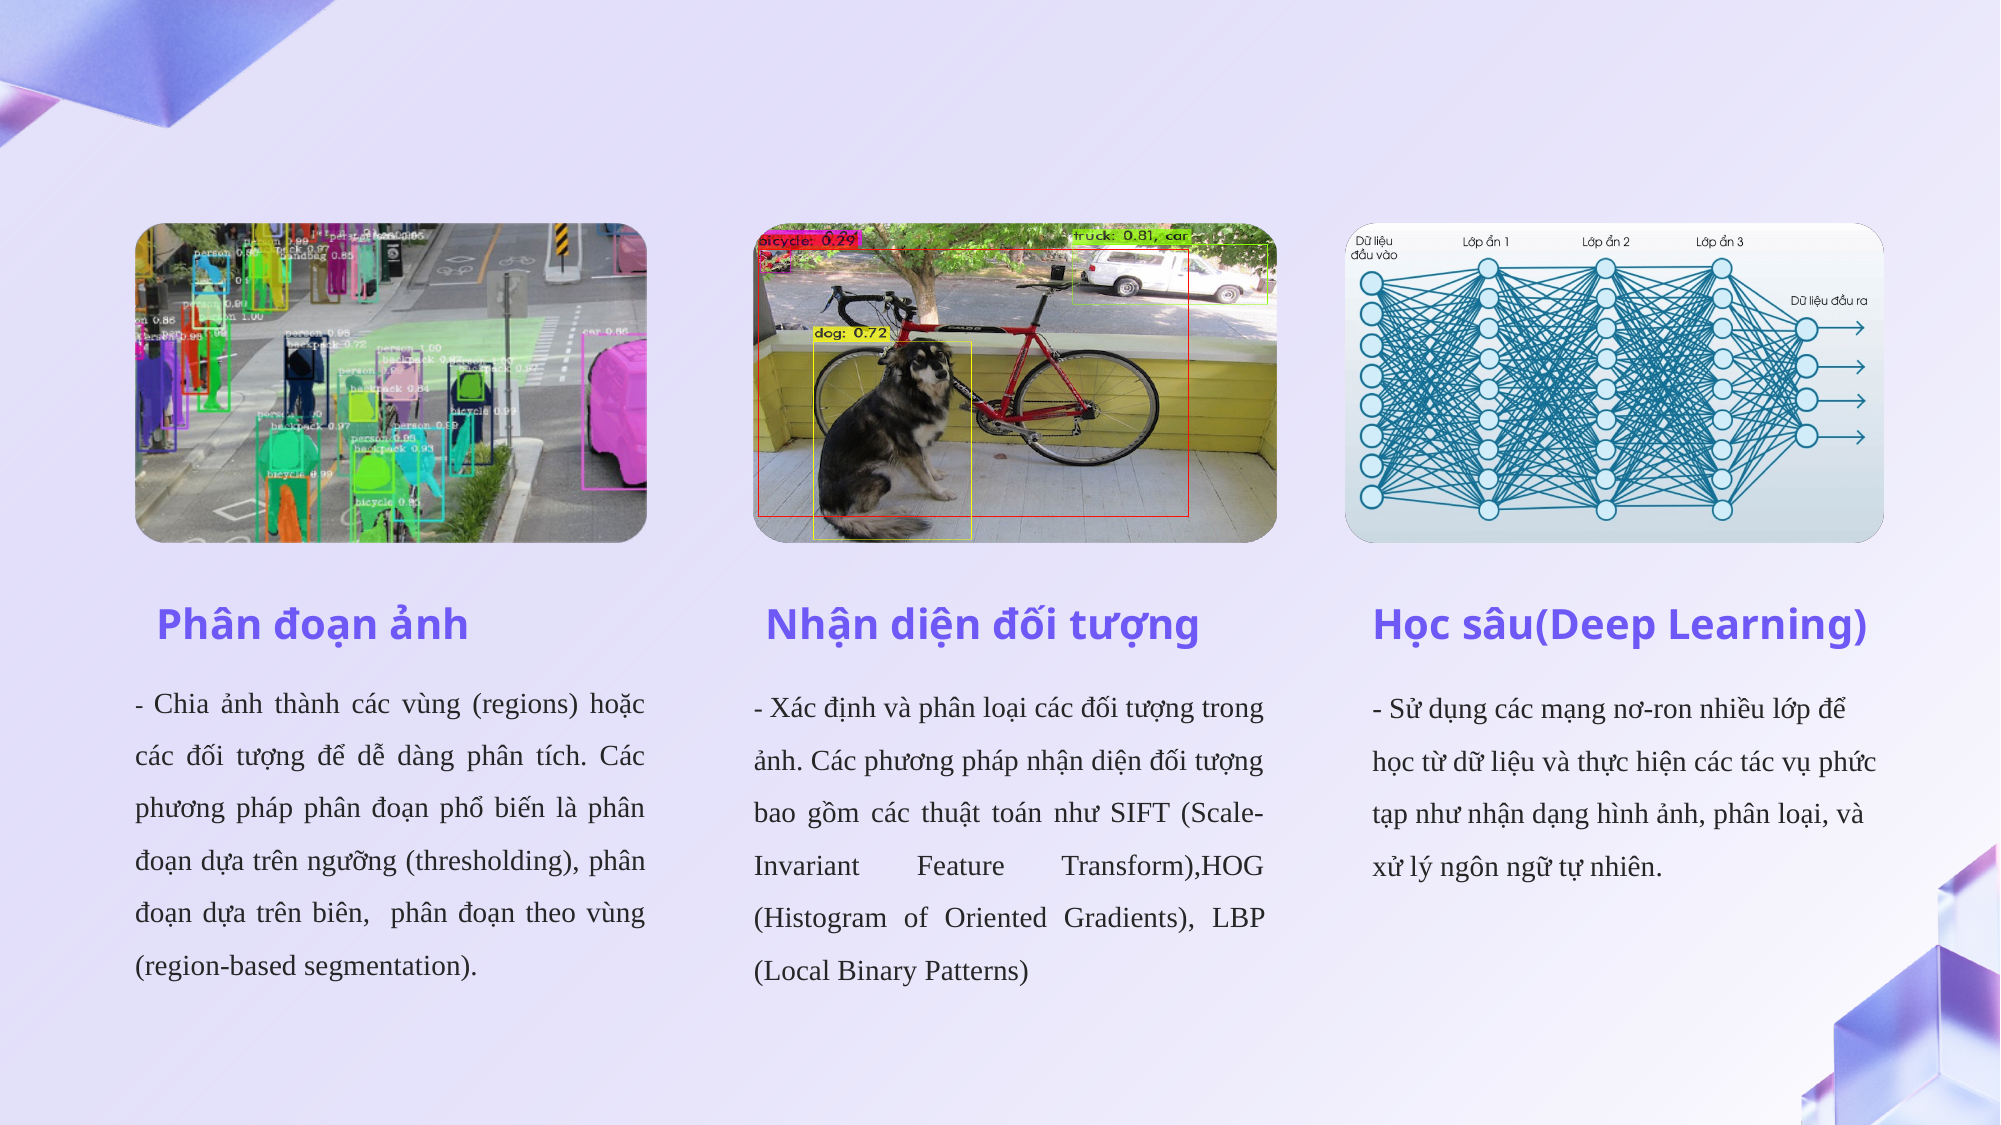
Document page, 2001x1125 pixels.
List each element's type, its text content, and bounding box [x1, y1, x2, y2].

text_box Học sâu(Deep Learning) [1372, 562, 1883, 649]
text_box Phân đoạn ảnh [156, 570, 668, 649]
picture [1696, 760, 2000, 1125]
picture [0, 0, 703, 543]
picture [753, 223, 1277, 543]
text_box - Xác định và phân loại các đối tượng trong ảnh. Các phương pháp nhận diện đối tượng bao gồm các thuật toán như SIFT (Scale-Invariant Feature Transform),HOG (Histogram of Oriented Gradients), LBP (Local Binary Patterns) [753, 671, 1265, 970]
text_box Nhận diện đối tượng [765, 569, 1277, 648]
picture [1345, 223, 1884, 543]
text_box - Sử dụng các mạng nơ-ron nhiều lớp để học từ dữ liệu và thực hiện các tác vụ phức tạp như nhận dạng hình ảnh, phân loại, và xử lý ngôn ngữ tự nhiên. [1372, 671, 1884, 970]
text_box - Chia ảnh thành các vùng (regions) hoặc các đối tượng để dễ dàng phân tích. Các phương pháp phân đoạn phổ biến là phân đoạn dựa trên ngưỡng (thresholding), phân đoạn dựa trên biên, phân đoạn theo vùng (region-based segmentation). [135, 666, 646, 1020]
